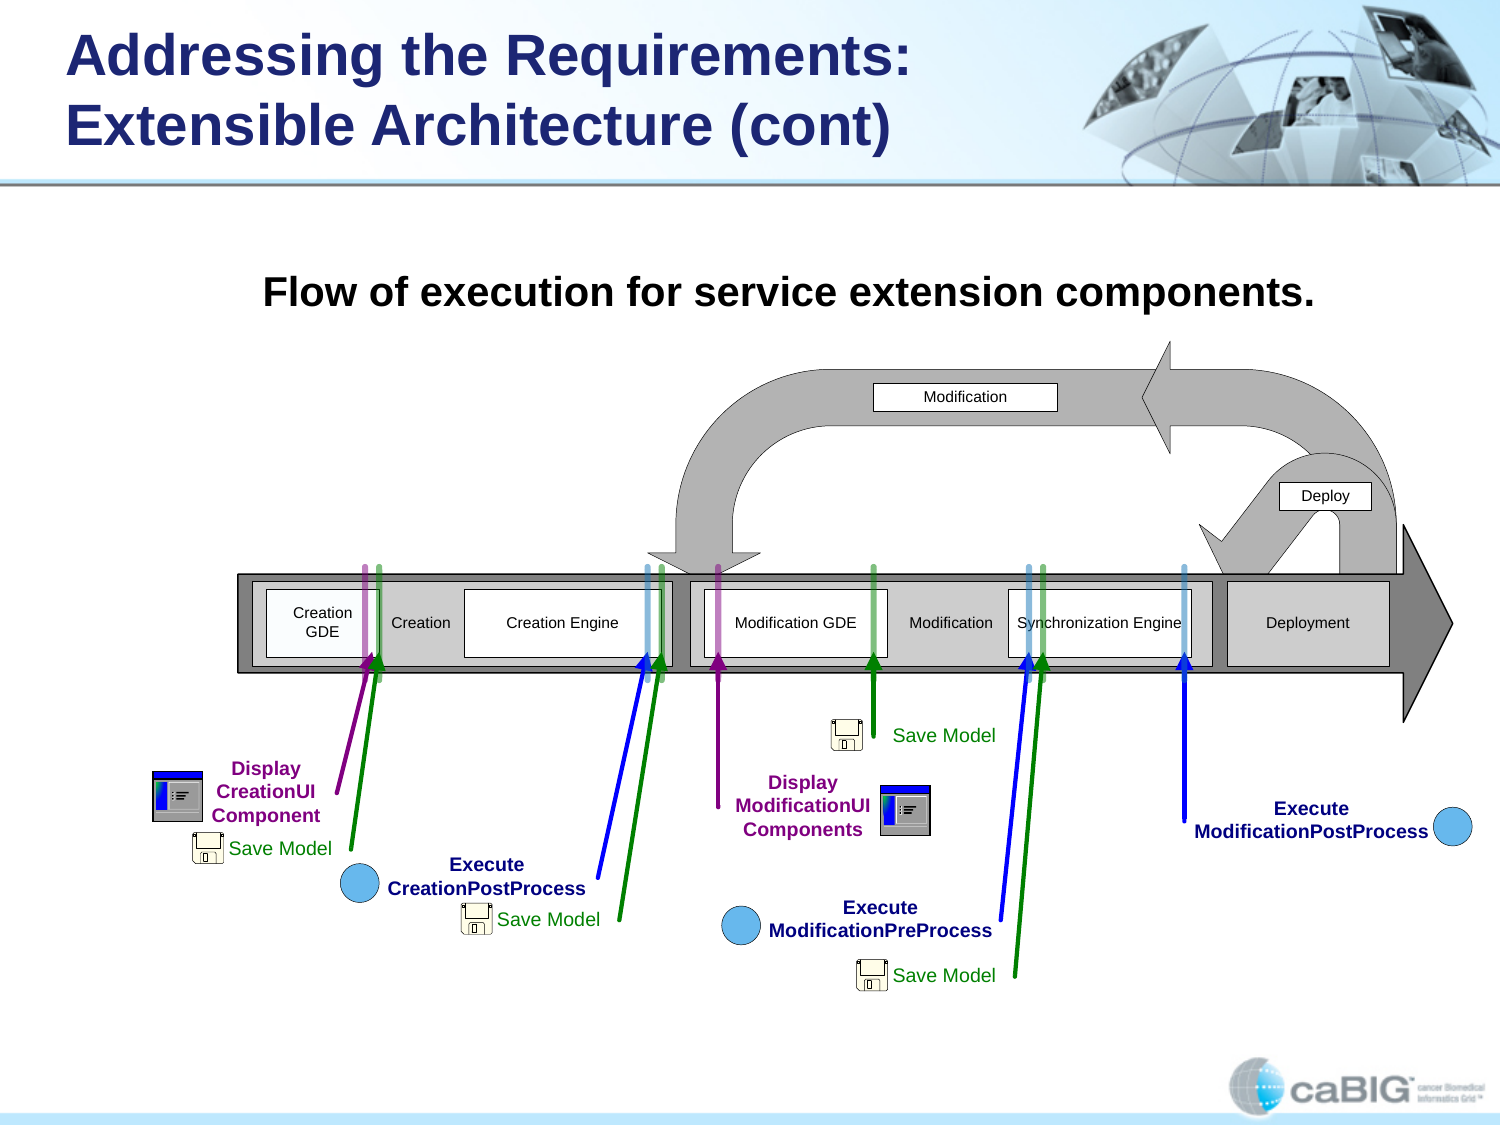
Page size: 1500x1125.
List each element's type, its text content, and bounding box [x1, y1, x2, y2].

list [149, 338, 1475, 994]
picture [0, 0, 1500, 1125]
title Addressing the Requirements: Extensible Architecture (cont) [49, 0, 1176, 176]
list Flow of execution for service extension components. [74, 262, 1463, 1001]
